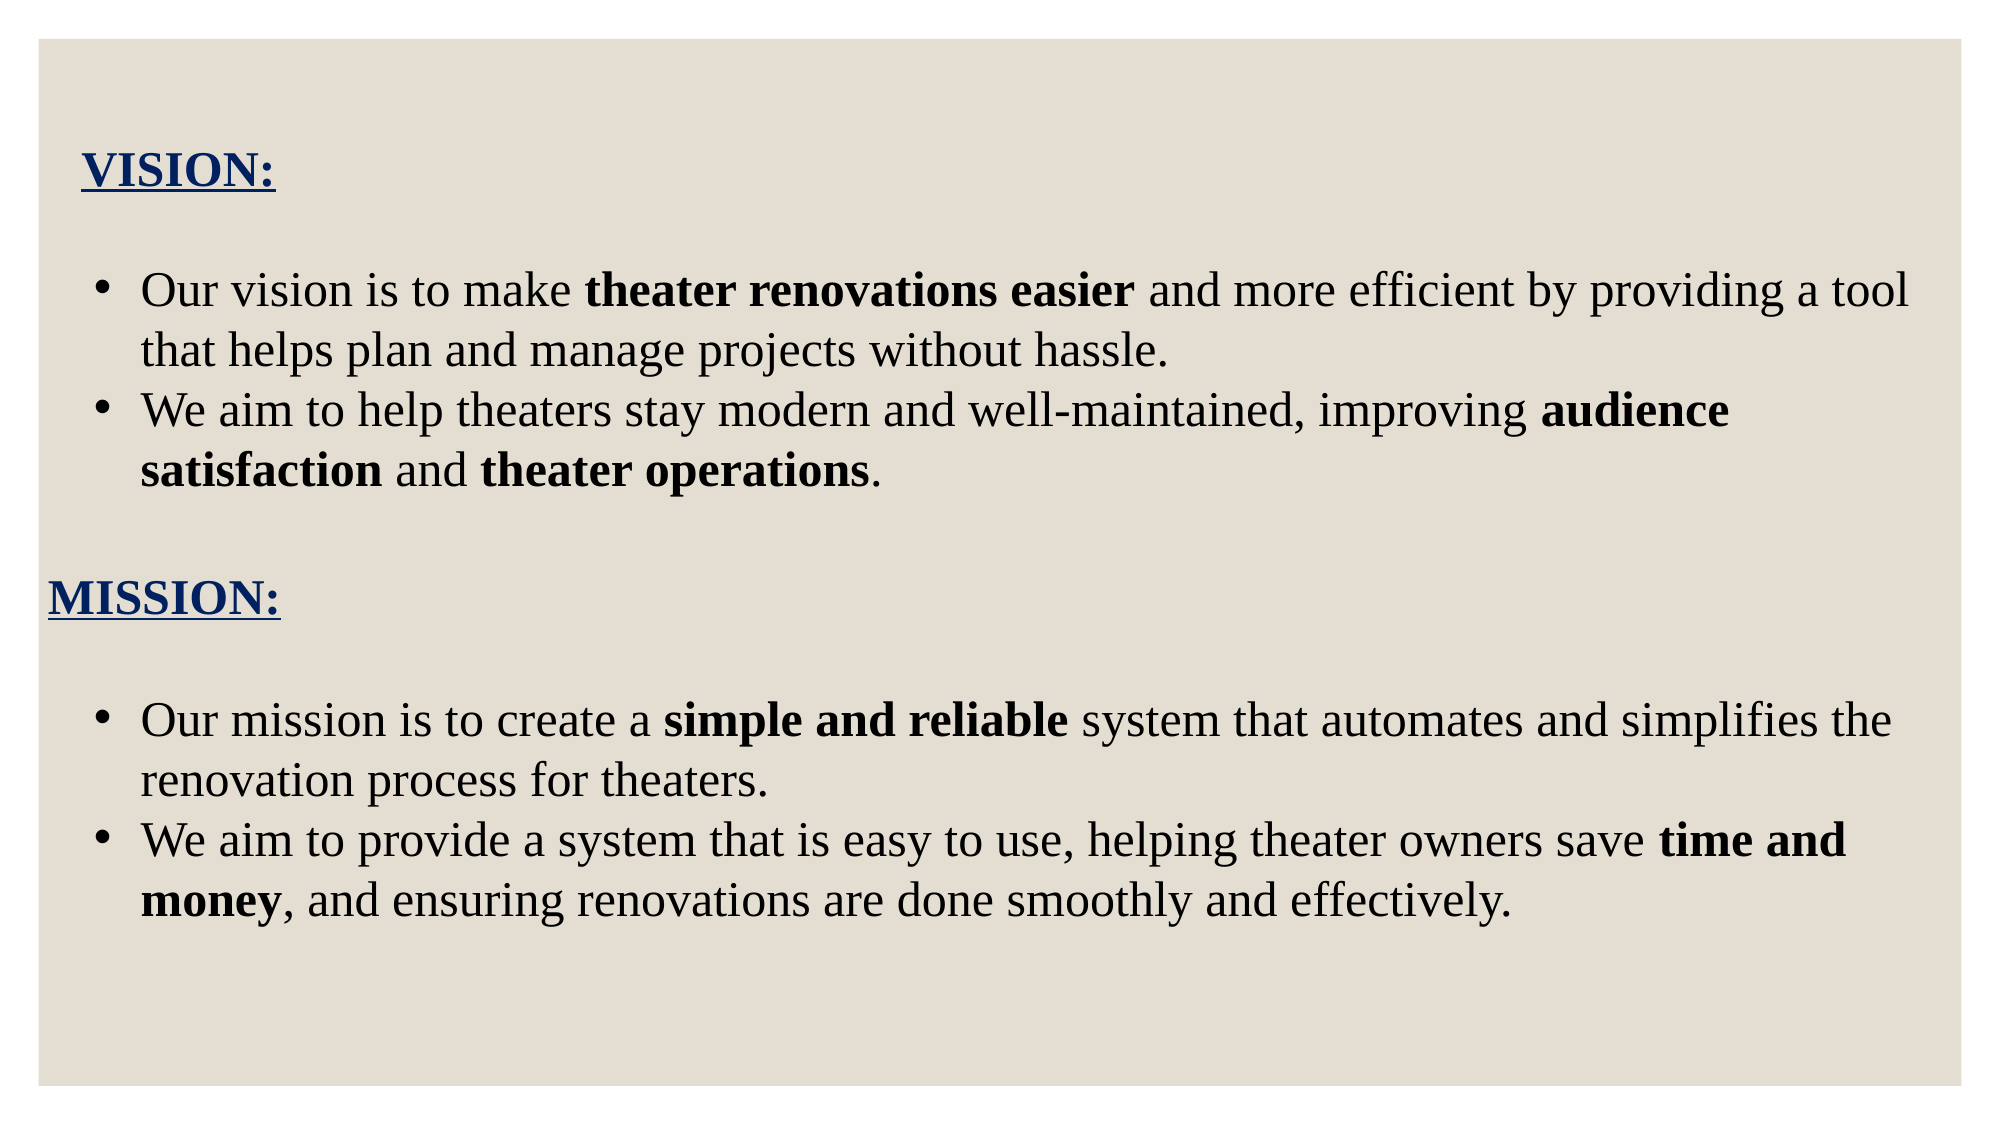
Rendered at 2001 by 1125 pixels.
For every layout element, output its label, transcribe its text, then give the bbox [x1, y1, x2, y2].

text_box VISION: Our vision is to make theater renovations easier and more efficient by providing a tool that helps plan and manage projects without hassle. We aim to help theaters stay modern and well-maintained, improving audience satisfaction and theater operations. MISSION: Our mission is to create a simple and reliable system that automates and simplifies the renovation process for theaters. We aim to provide a system that is easy to use, helping theater owners save time and money, and ensuring renovations are done smoothly and effectively. [4, 129, 1996, 934]
